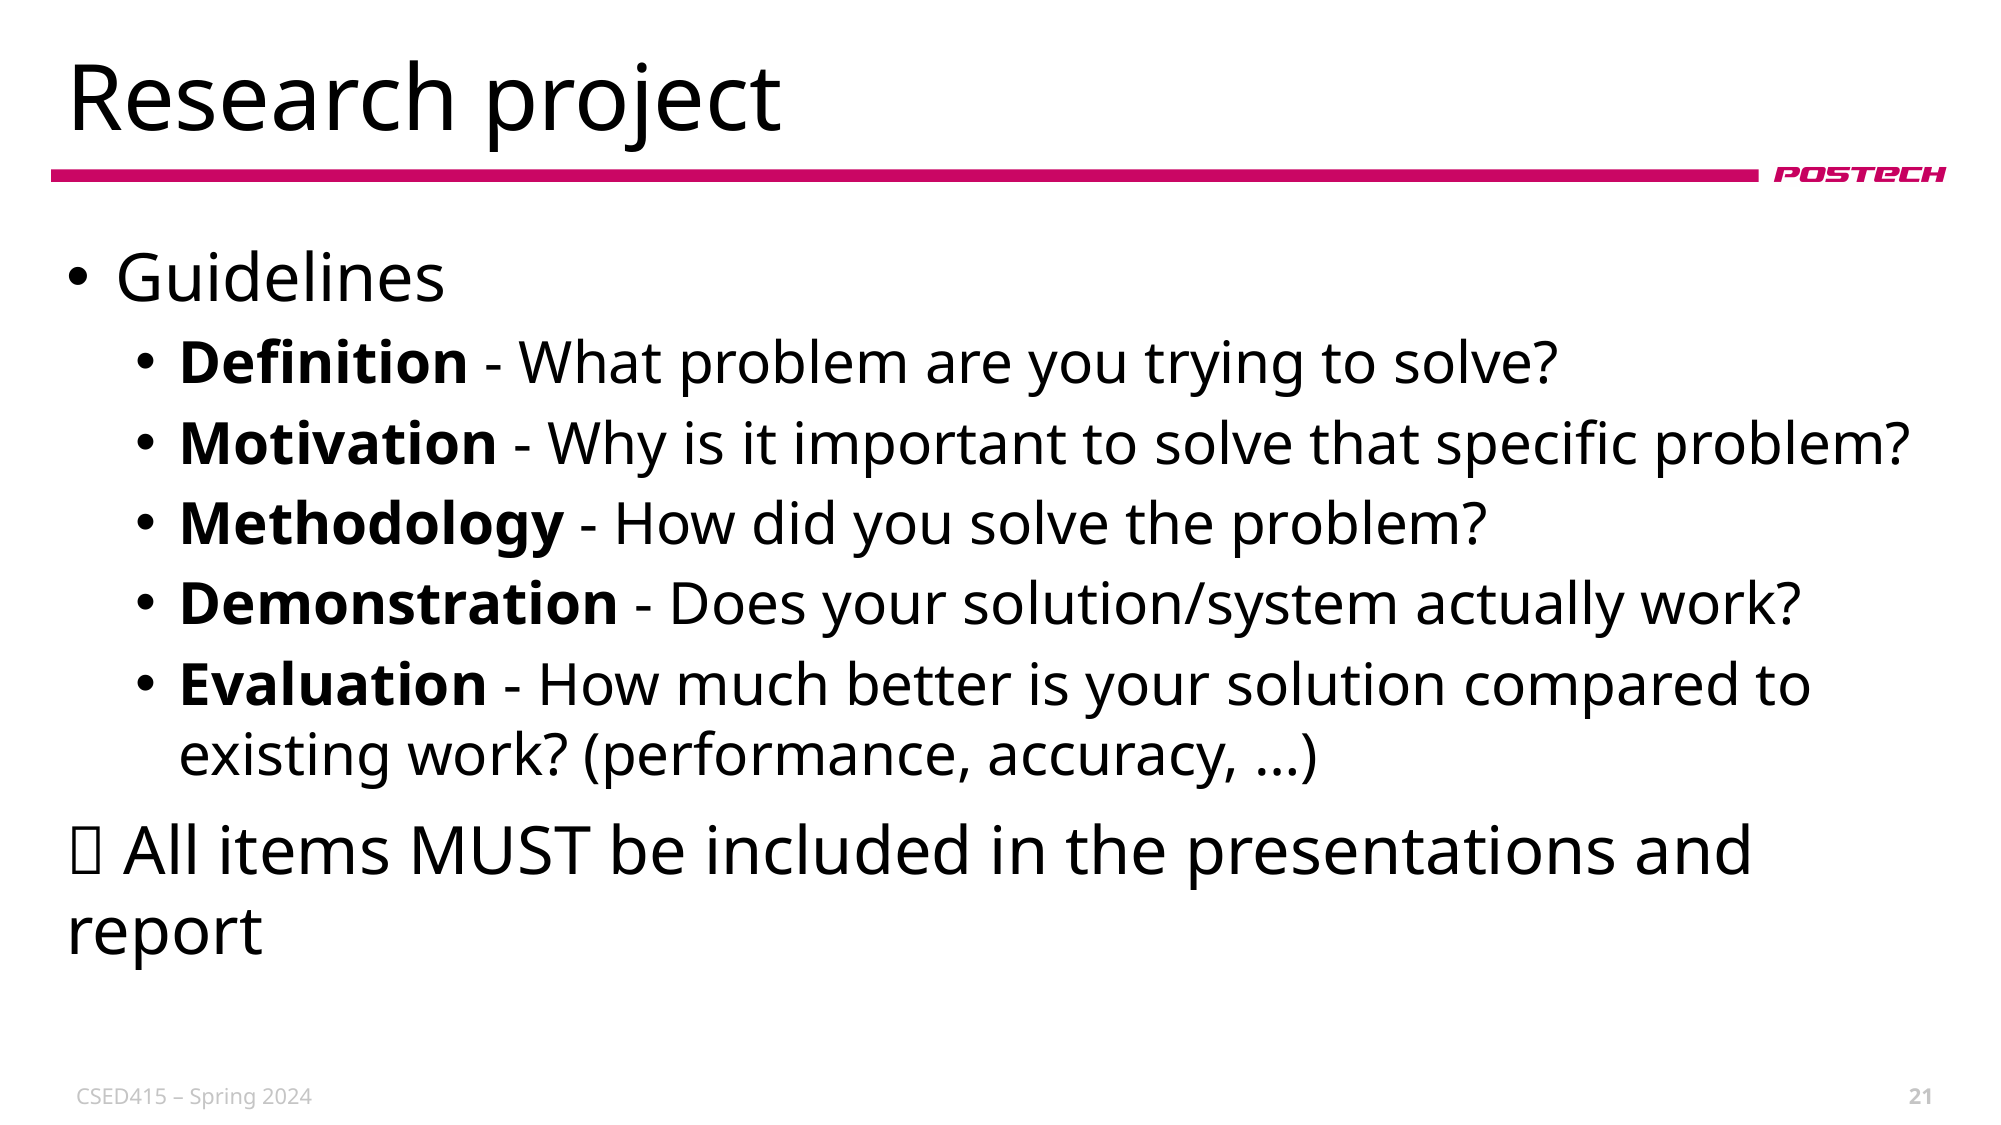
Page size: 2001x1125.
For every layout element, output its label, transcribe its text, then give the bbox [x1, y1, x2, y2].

list Guidelines Definition - What problem are you trying to solve? Motivation - Why is it important to solve that specific problem? Methodology - How did you solve the problem? Demonstration - Does your solution/system actually work? Evaluation - How much better is your solution compared to existing work? (performance, accuracy, …)  All items MUST be included in the presentations and report [51, 227, 1949, 1065]
picture [1771, 168, 1949, 187]
title Research project [51, 34, 1949, 168]
footer CSED415 – Spring 2024 [51, 1078, 338, 1118]
slide_number 21 [1498, 1078, 1949, 1118]
